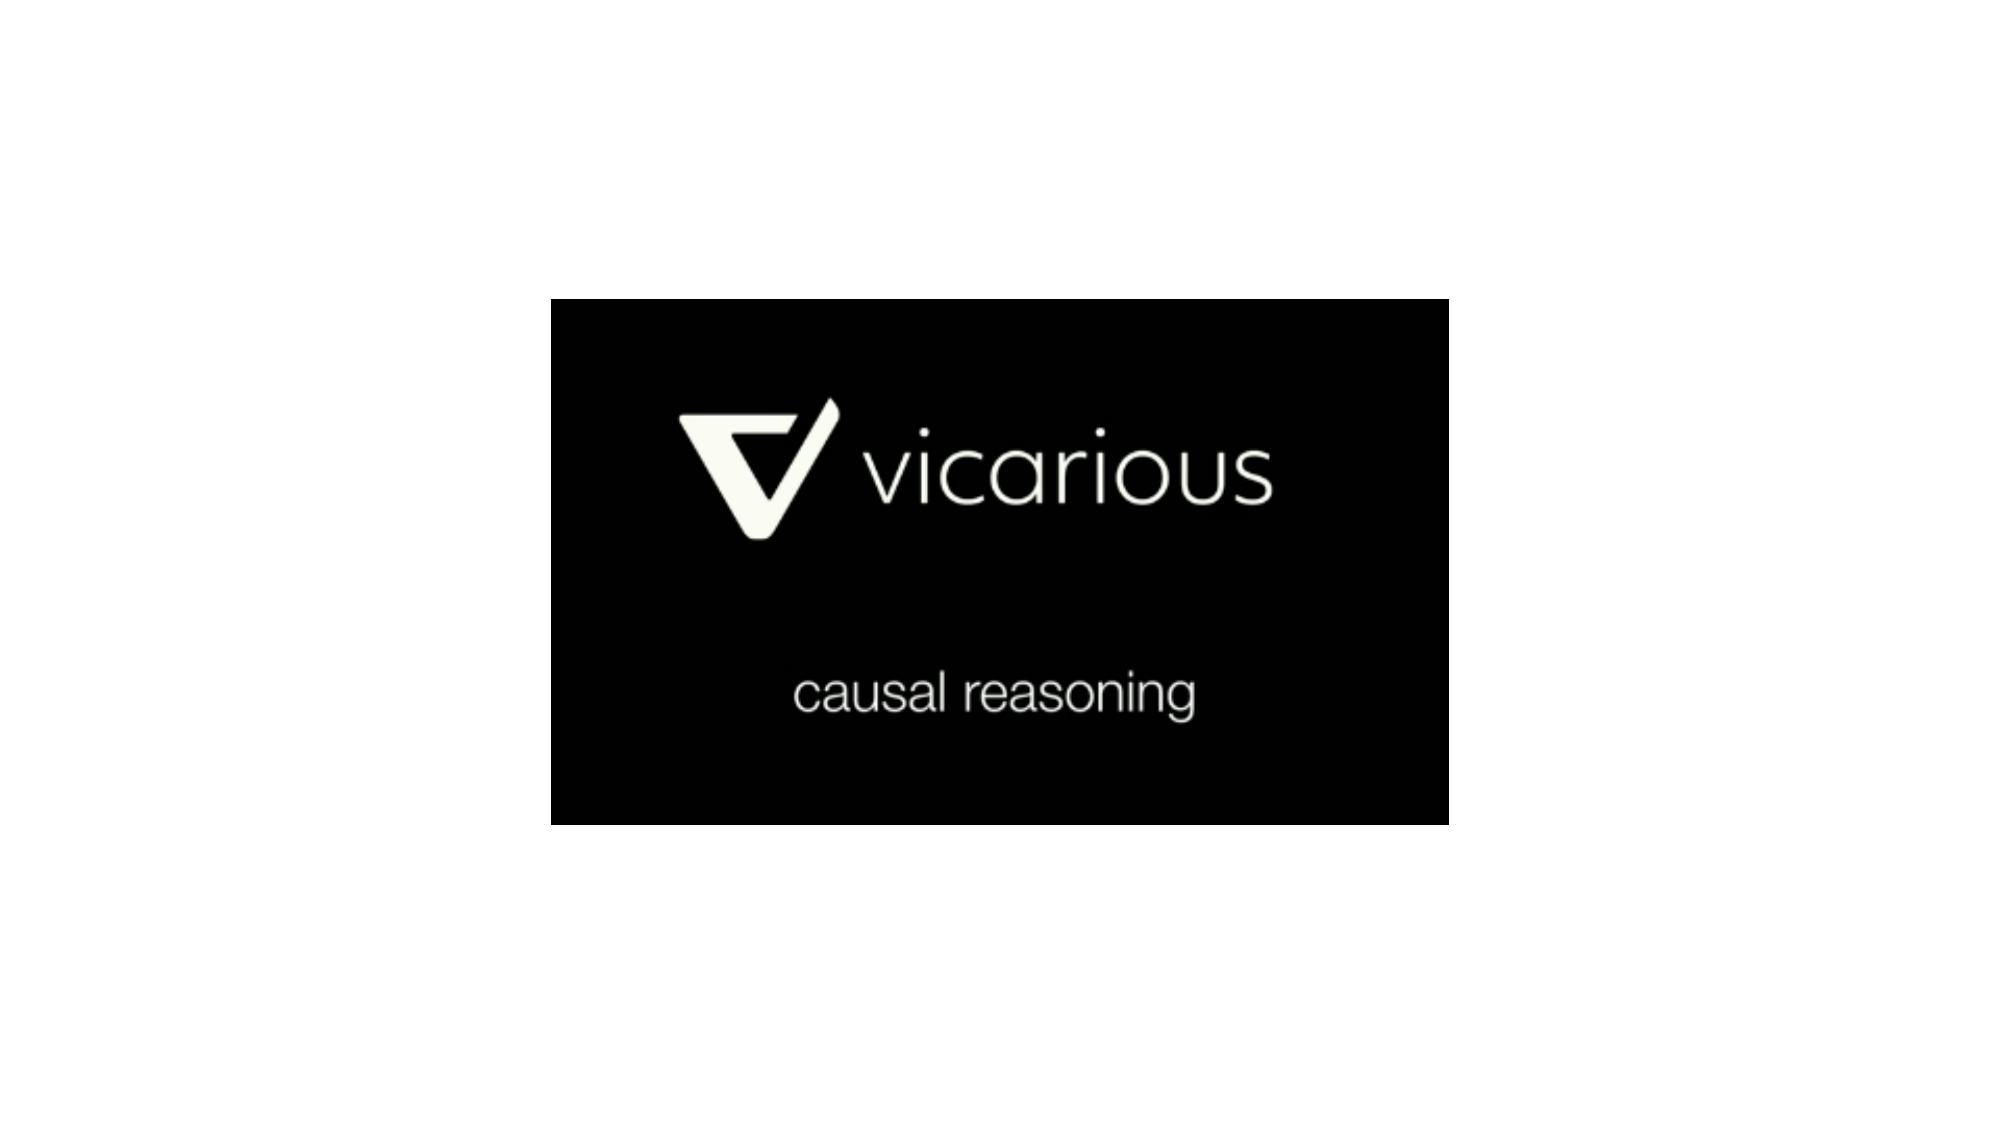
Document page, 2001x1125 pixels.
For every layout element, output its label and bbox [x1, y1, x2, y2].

picture [551, 299, 1449, 825]
